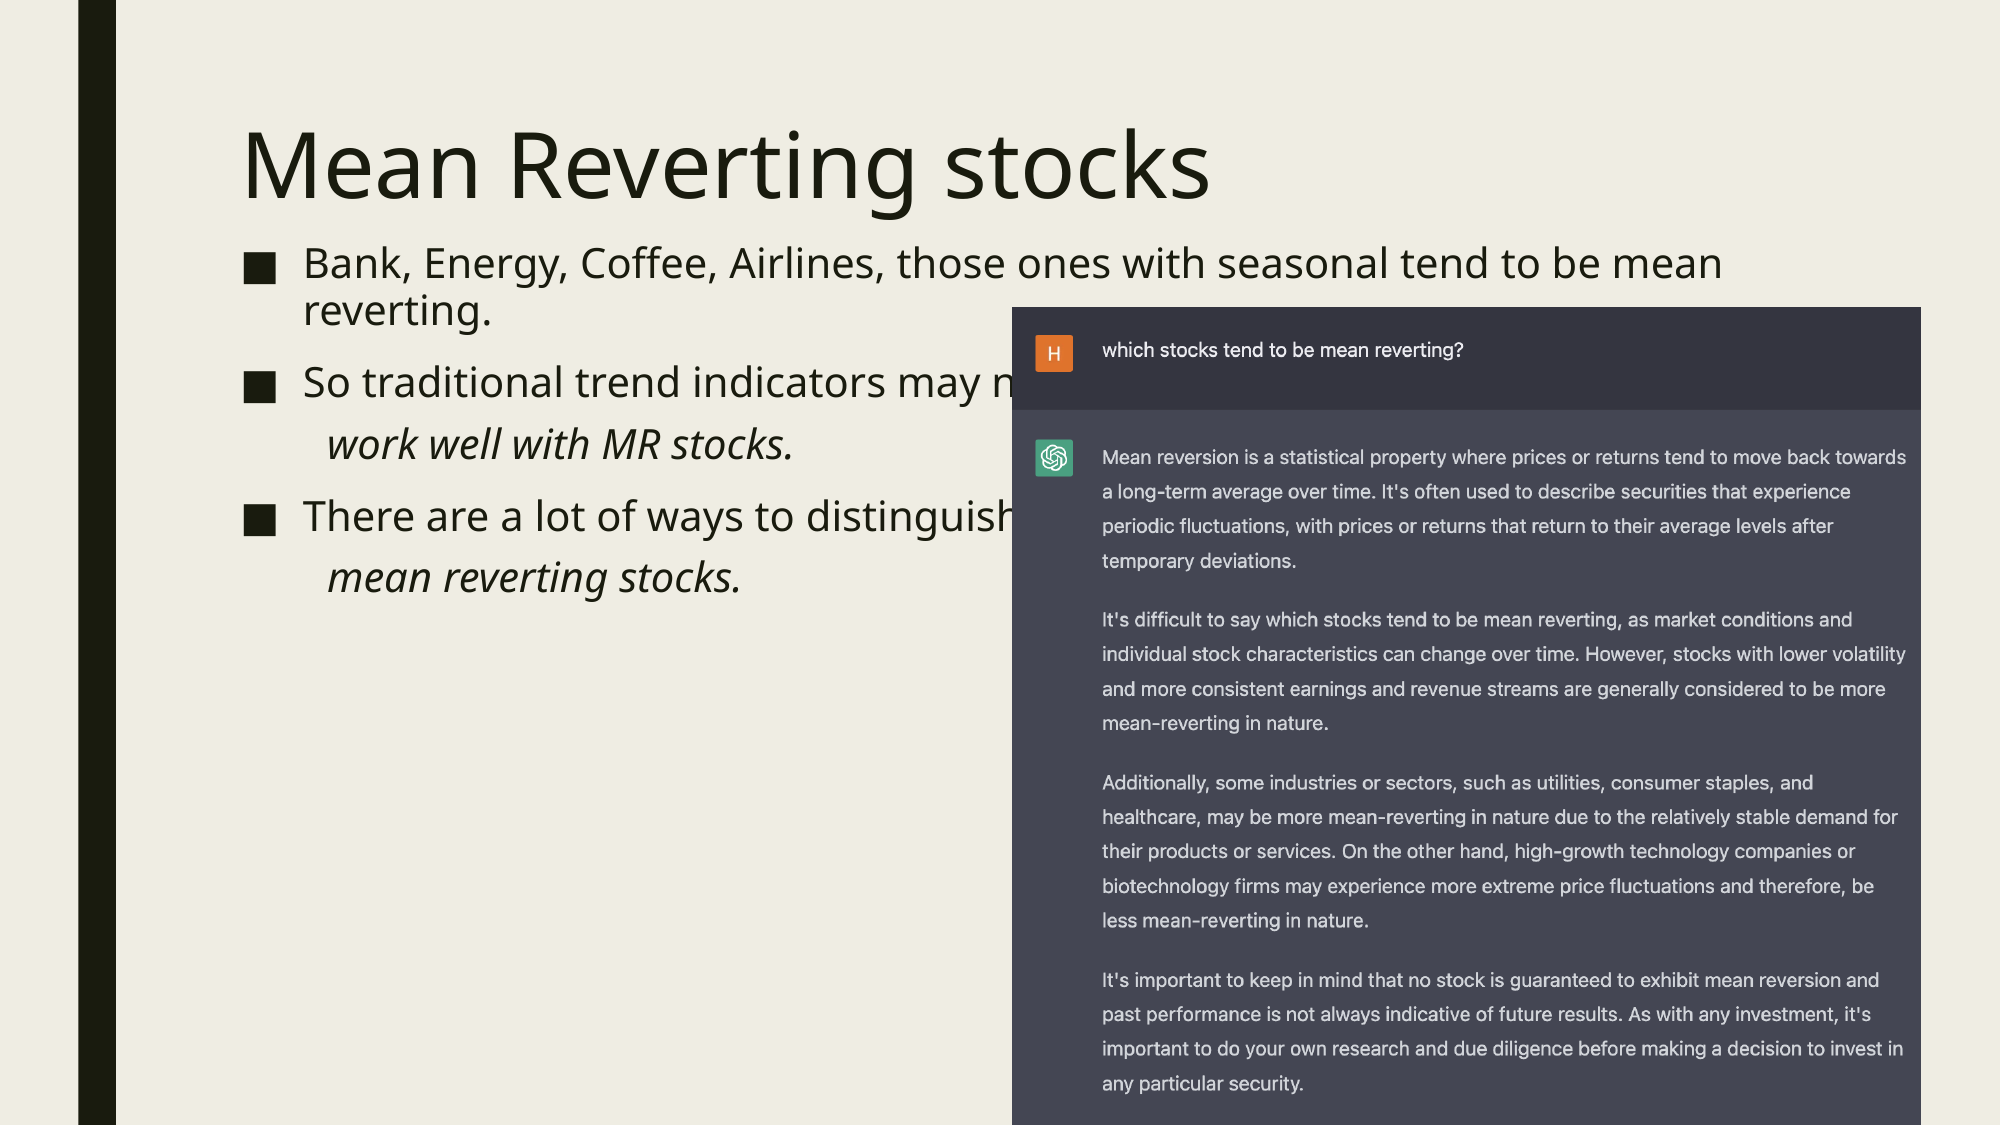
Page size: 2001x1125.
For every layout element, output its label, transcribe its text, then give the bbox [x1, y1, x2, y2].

title Mean Reverting stocks [225, 112, 1800, 233]
list Bank, Energy, Coffee, Airlines, those ones with seasonal tend to be mean reverting. So traditional trend indicators may not work well with MR stocks. There are a lot of ways to distinguish mean reverting stocks. [225, 233, 1800, 963]
picture [1012, 307, 1921, 1125]
